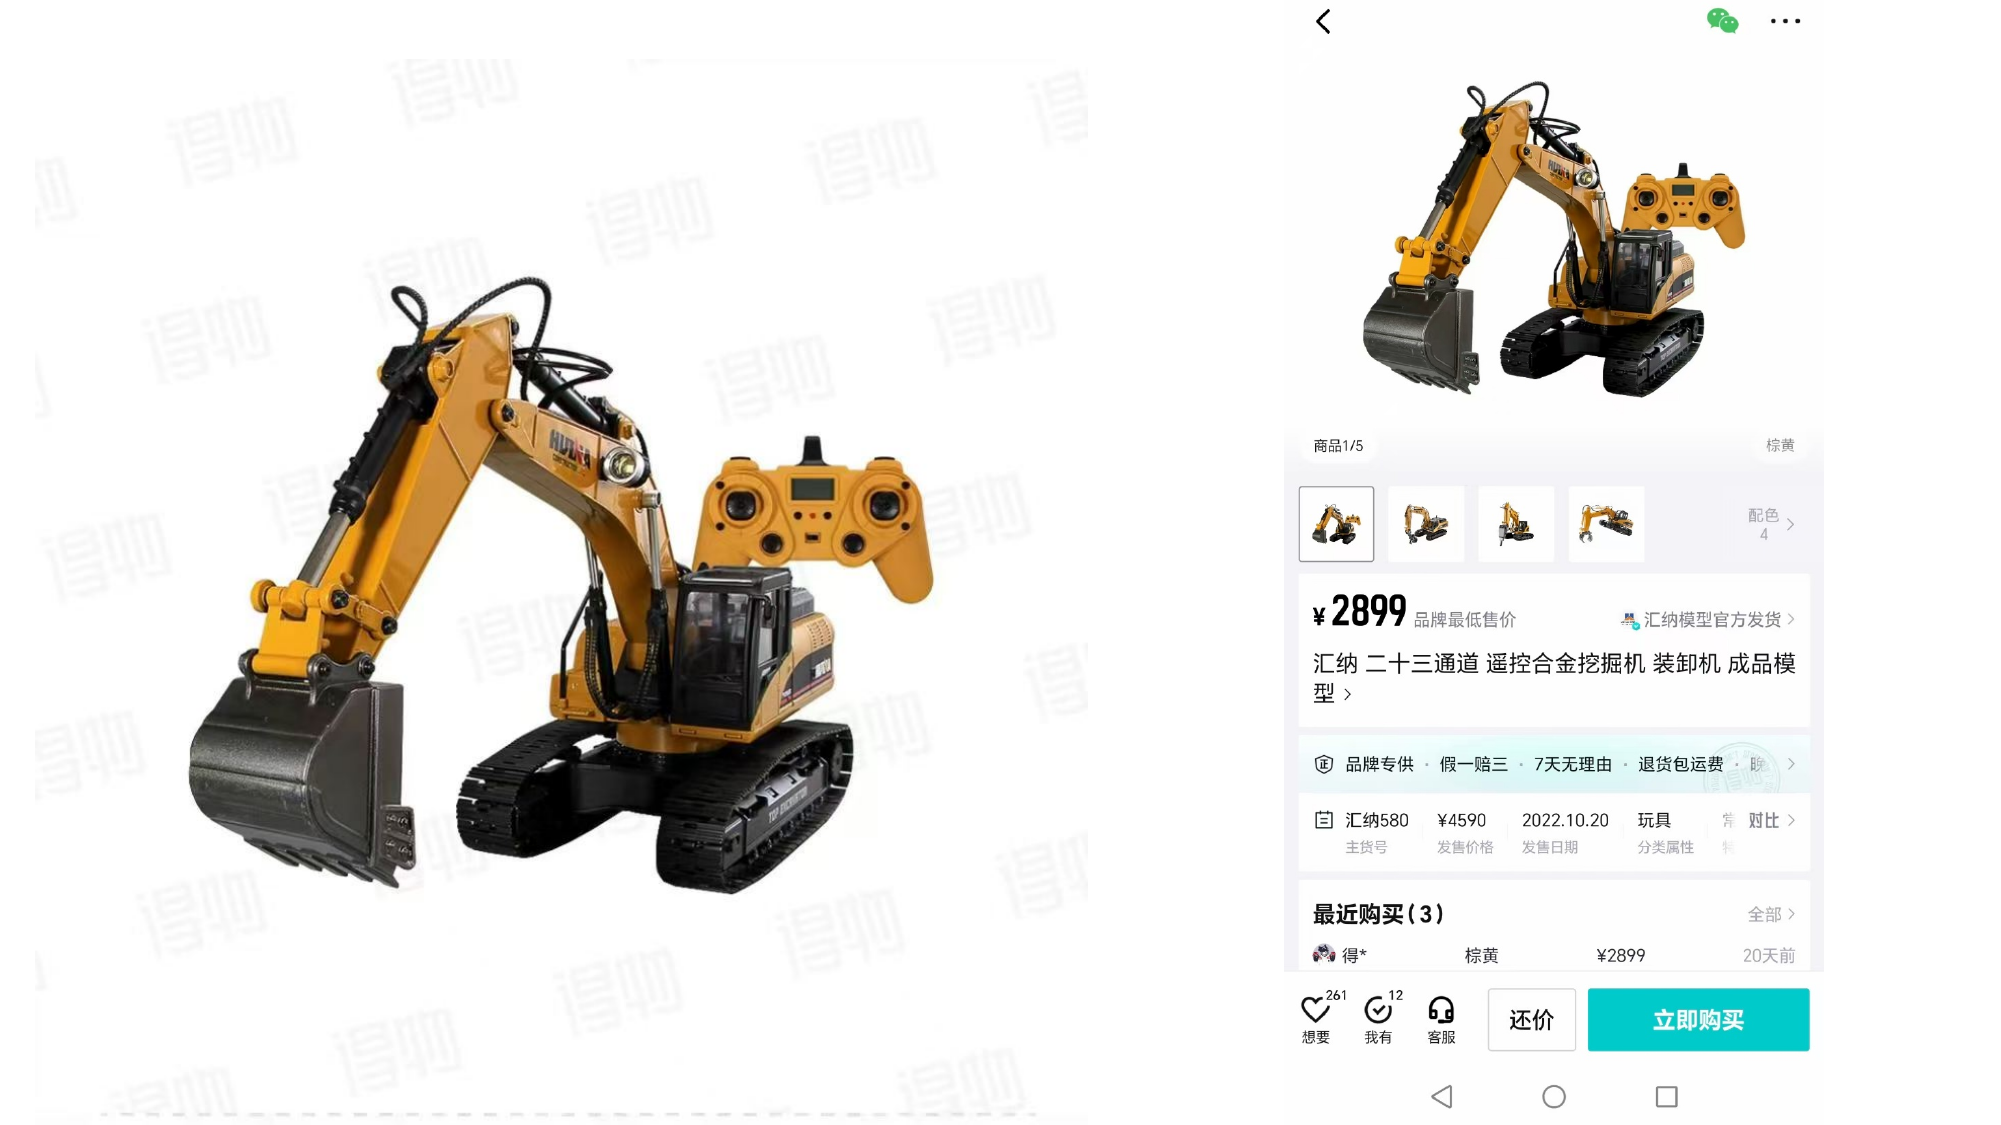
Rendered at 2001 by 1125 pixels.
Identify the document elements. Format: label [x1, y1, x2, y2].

list [35, 59, 1088, 1125]
picture [1284, 0, 1824, 1125]
